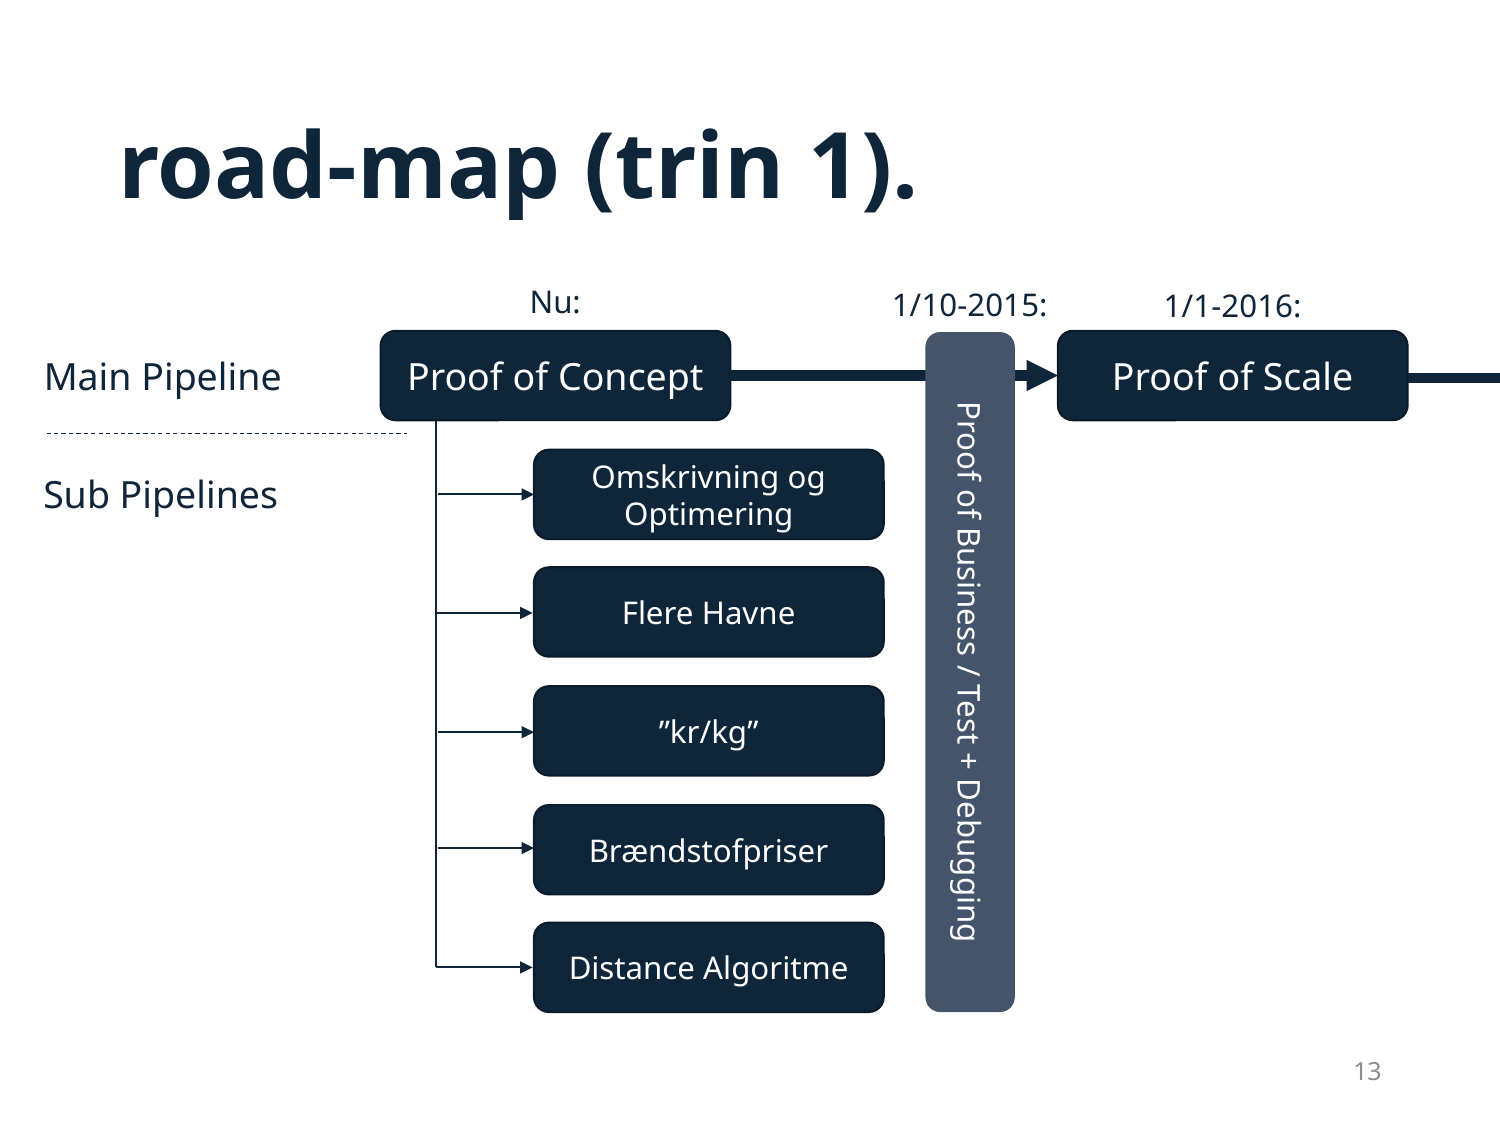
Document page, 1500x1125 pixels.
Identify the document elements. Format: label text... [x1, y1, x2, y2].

text_box ”kr/kg” [532, 685, 885, 777]
title road-map (trin 1). [103, 59, 1397, 278]
text_box Proof of Concept [379, 329, 732, 422]
text_box Sub Pipelines [28, 464, 294, 524]
text_box Brændstofpriser [532, 804, 885, 896]
text_box Flere Havne [532, 566, 885, 658]
text_box 1/1-2016: [1148, 278, 1317, 329]
text_box Proof of Scale [1056, 329, 1409, 422]
text_box Proof of Business / Test + Debugging [924, 330, 1016, 375]
text_box Proof of Business / Test + Debugging [924, 376, 1016, 1014]
text_box Nu: [514, 274, 596, 327]
text_box Omskrivning og Optimering [532, 448, 885, 541]
slide_number 13 [1059, 1042, 1397, 1103]
text_box Main Pipeline [28, 345, 297, 405]
text_box Distance Algoritme [532, 921, 885, 1014]
text_box 1/10-2015: [877, 277, 1063, 330]
